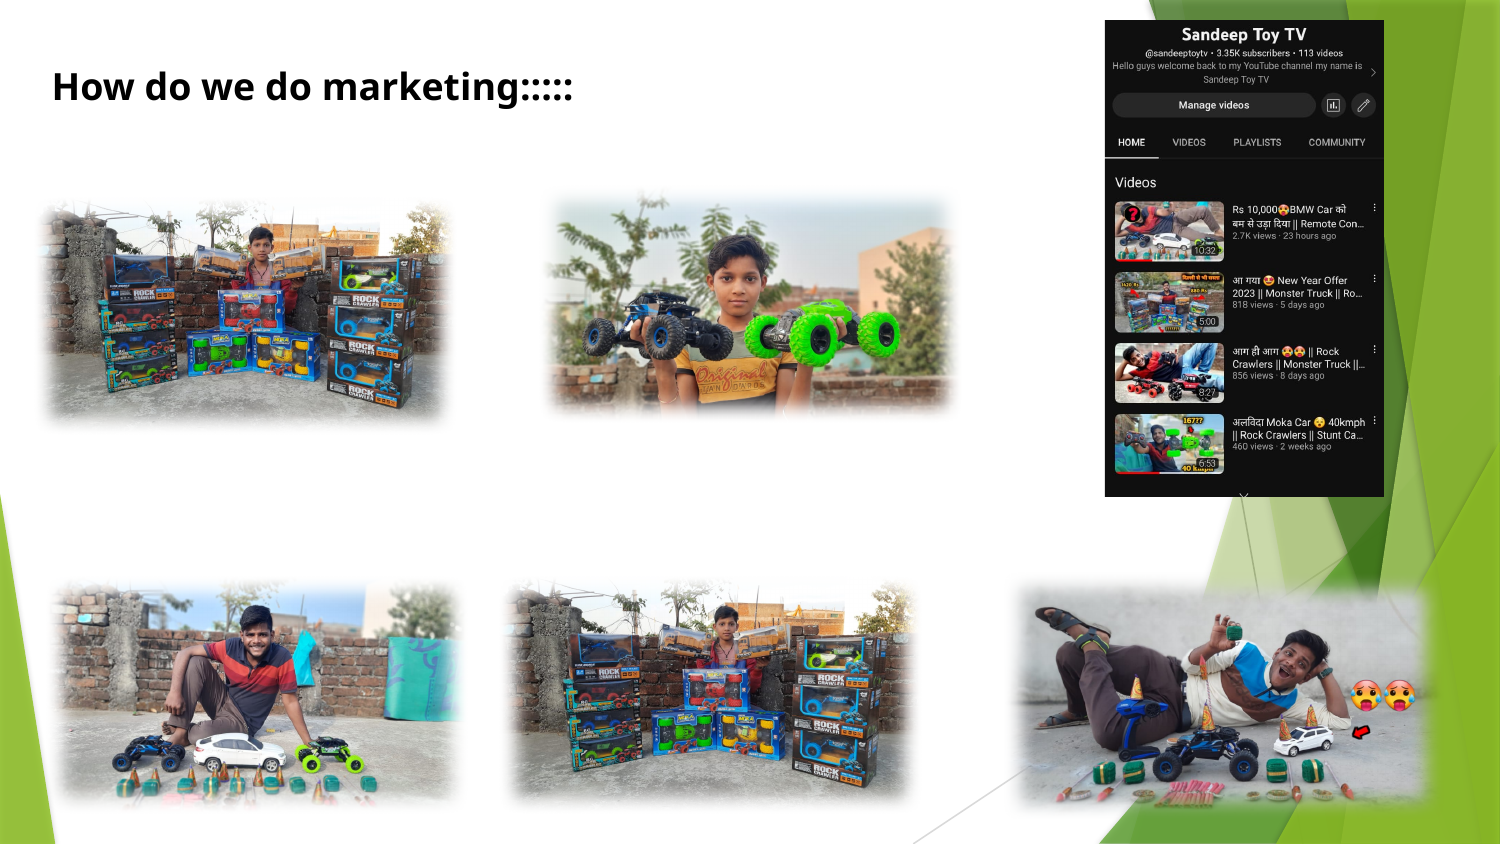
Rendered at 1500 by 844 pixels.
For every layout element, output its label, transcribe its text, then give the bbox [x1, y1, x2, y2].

picture [33, 196, 458, 436]
picture [537, 183, 963, 424]
picture [1104, 20, 1385, 497]
picture [498, 575, 923, 816]
picture [1002, 570, 1445, 820]
picture [44, 575, 470, 816]
text_box How do we do marketing::::: [36, 55, 901, 116]
